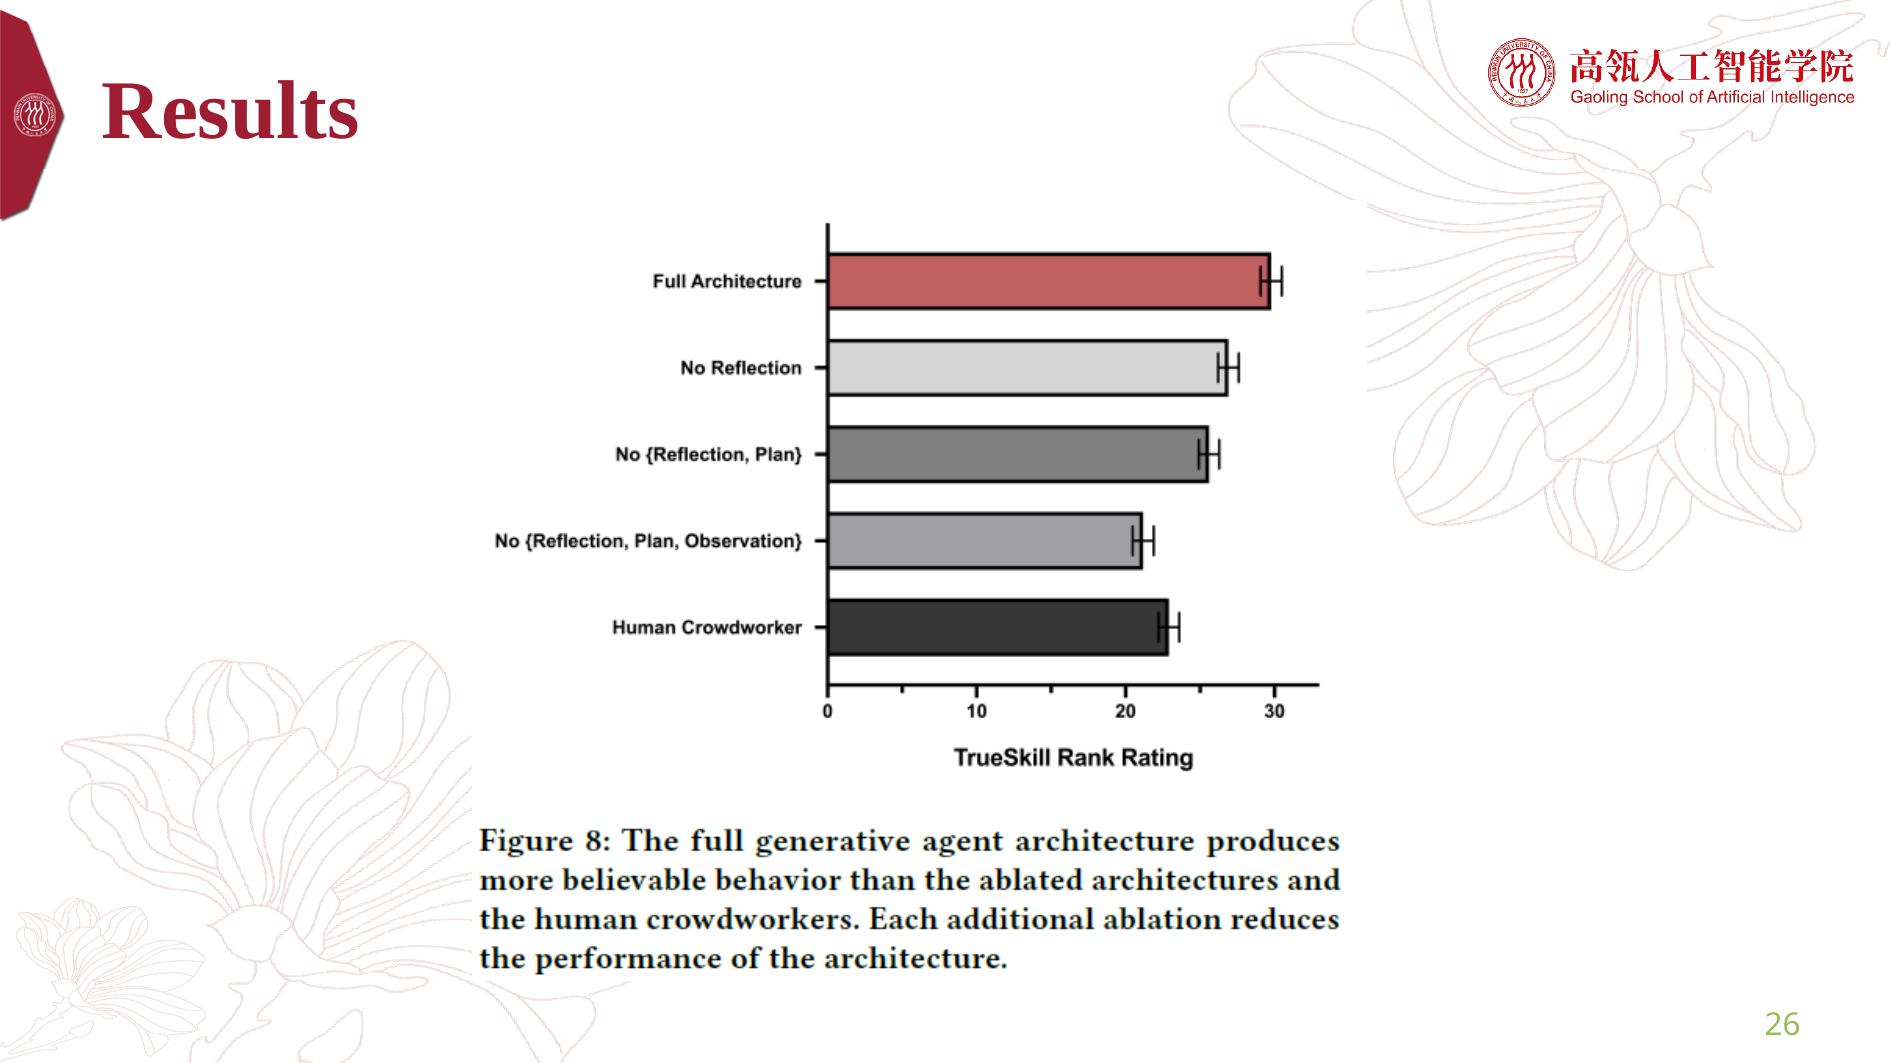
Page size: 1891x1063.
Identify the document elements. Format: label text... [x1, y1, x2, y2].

picture [1488, 38, 1854, 107]
picture [472, 200, 1367, 981]
title Results [82, 45, 1536, 166]
picture [0, 0, 69, 237]
